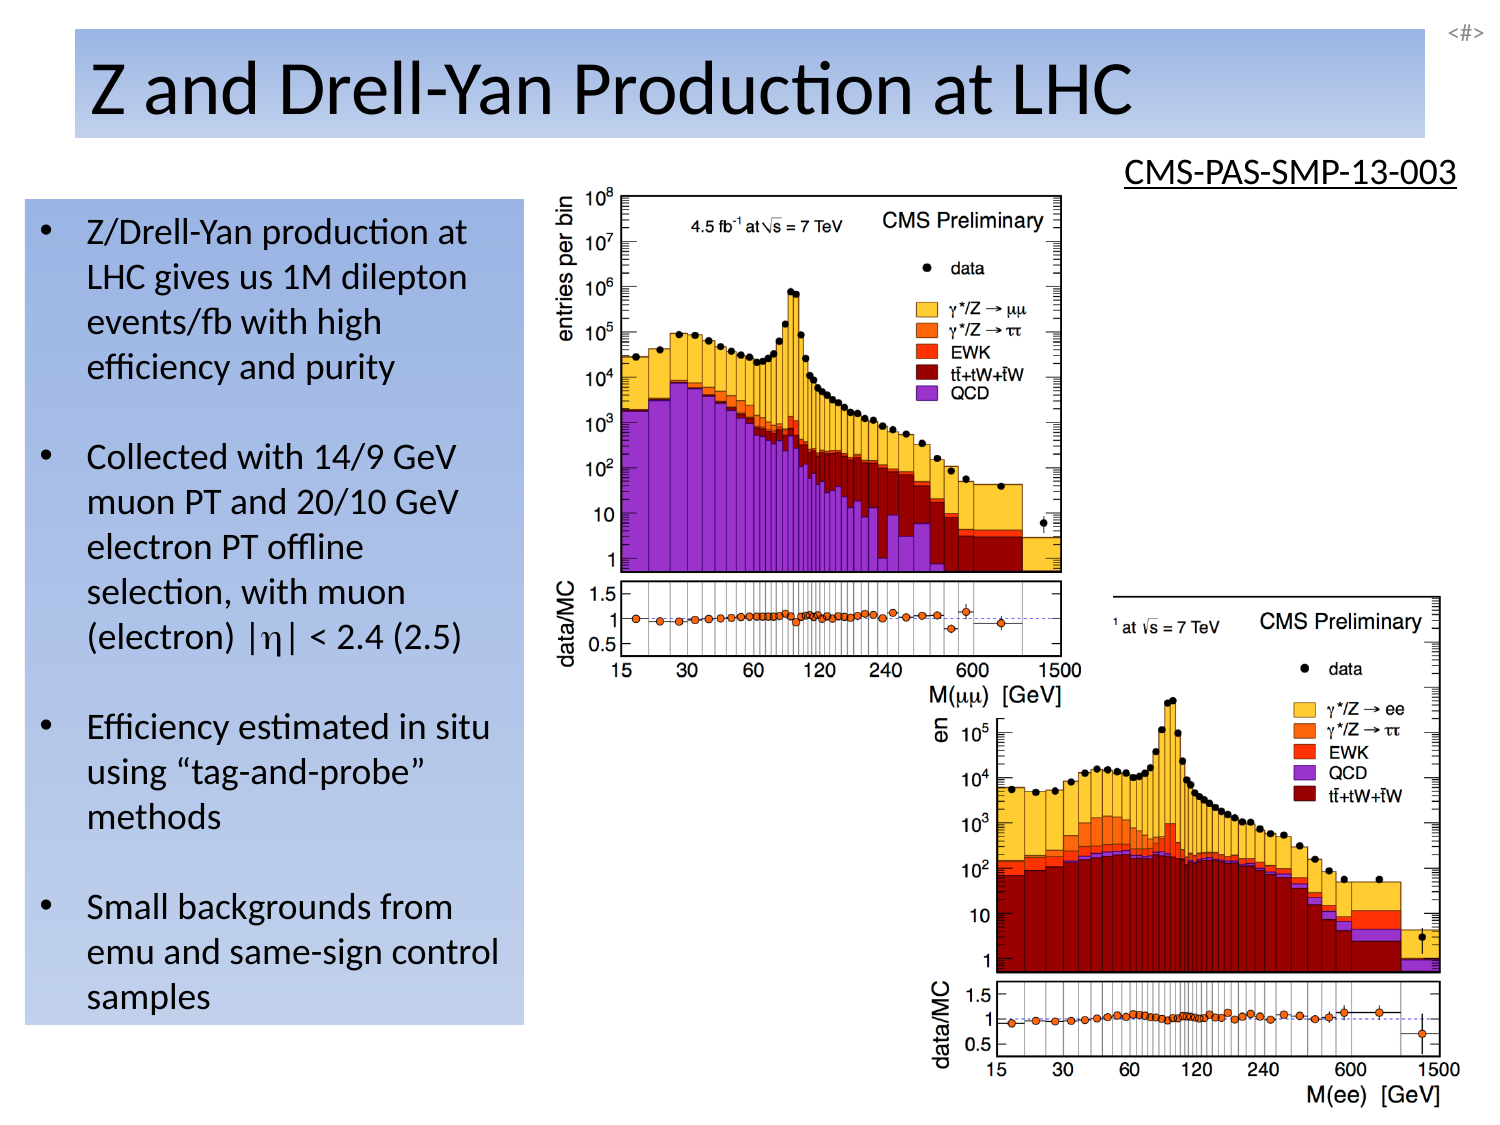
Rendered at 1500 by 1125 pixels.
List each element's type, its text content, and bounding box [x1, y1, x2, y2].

title Z and Drell-Yan Production at LHC [75, 29, 1425, 138]
picture [537, 162, 1493, 1118]
text_box Z/Drell-Yan production at LHC gives us 1M dilepton events/fb with high efficiency and purity Collected with 14/9 GeV muon PT and 20/10 GeV electron PT offline selection, with muon (electron) |h| < 2.4 (2.5) Efficiency estimated in situ using “tag-and-probe” methods Small backgrounds from emu and same-sign control samples [24, 199, 524, 1025]
slide_number 4 [1149, 1, 1500, 62]
text_box CMS-PAS-SMP-13-003 [1109, 139, 1481, 200]
